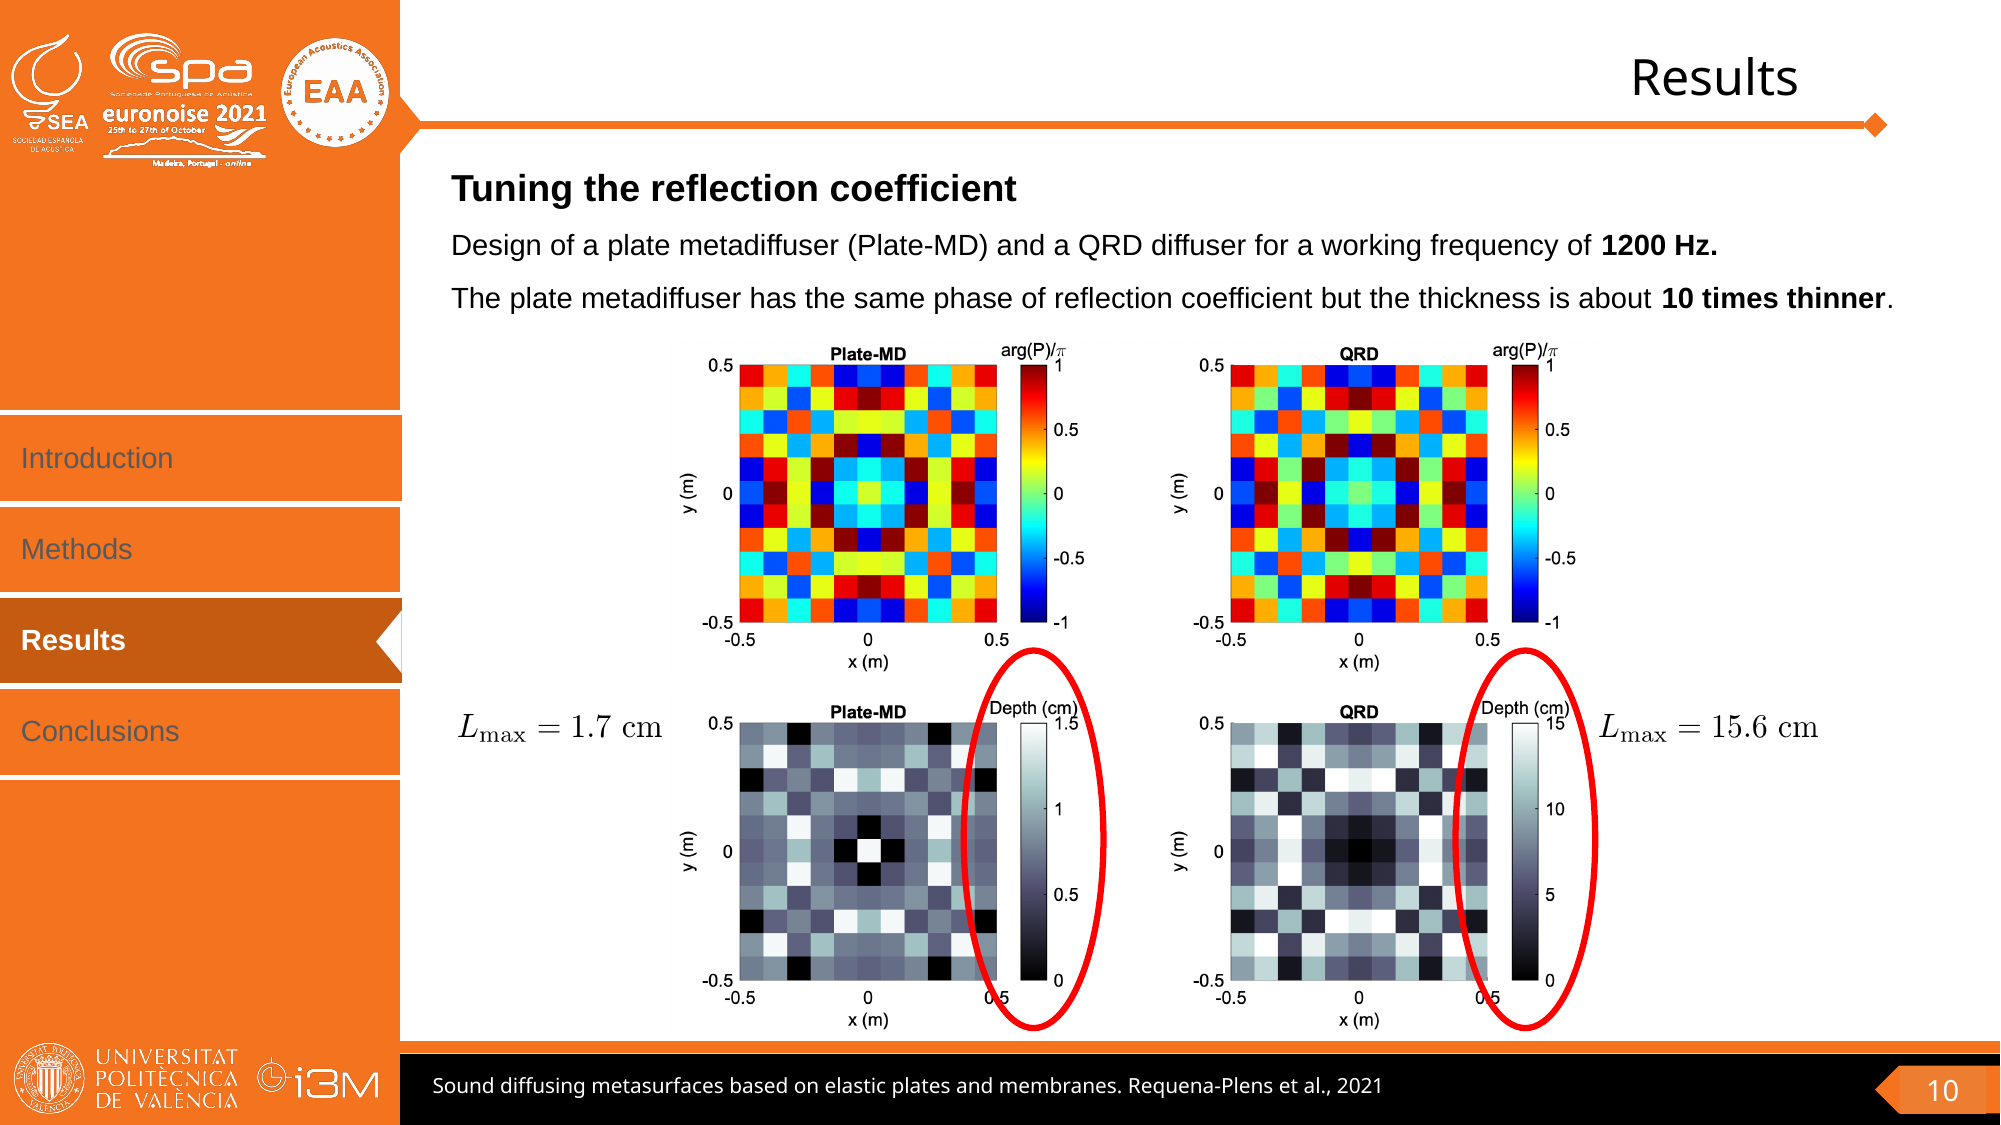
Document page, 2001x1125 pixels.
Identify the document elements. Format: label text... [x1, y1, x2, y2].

picture [11, 34, 89, 152]
list Tuning the reflection coefficient Design of a plate metadiffuser (Plate-MD) and a QRD diffuser for a working frequency of 1200 Hz. The plate metadiffuser has the same phase of reflection coefficient but the thickness is about 10 times thinner. [436, 161, 1925, 1019]
picture [0, 1031, 380, 1125]
picture [458, 714, 662, 742]
picture [103, 104, 267, 168]
picture [668, 339, 1609, 650]
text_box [668, 650, 1609, 1032]
picture [1599, 714, 1818, 742]
footer Sound diffusing metasurfaces based on elastic plates and membranes. Requena-Plens et al., 2021 [417, 1065, 1861, 1107]
title Results [436, 41, 1815, 118]
text_box 10 [1899, 1066, 1987, 1114]
picture [281, 38, 389, 147]
picture [110, 33, 252, 97]
